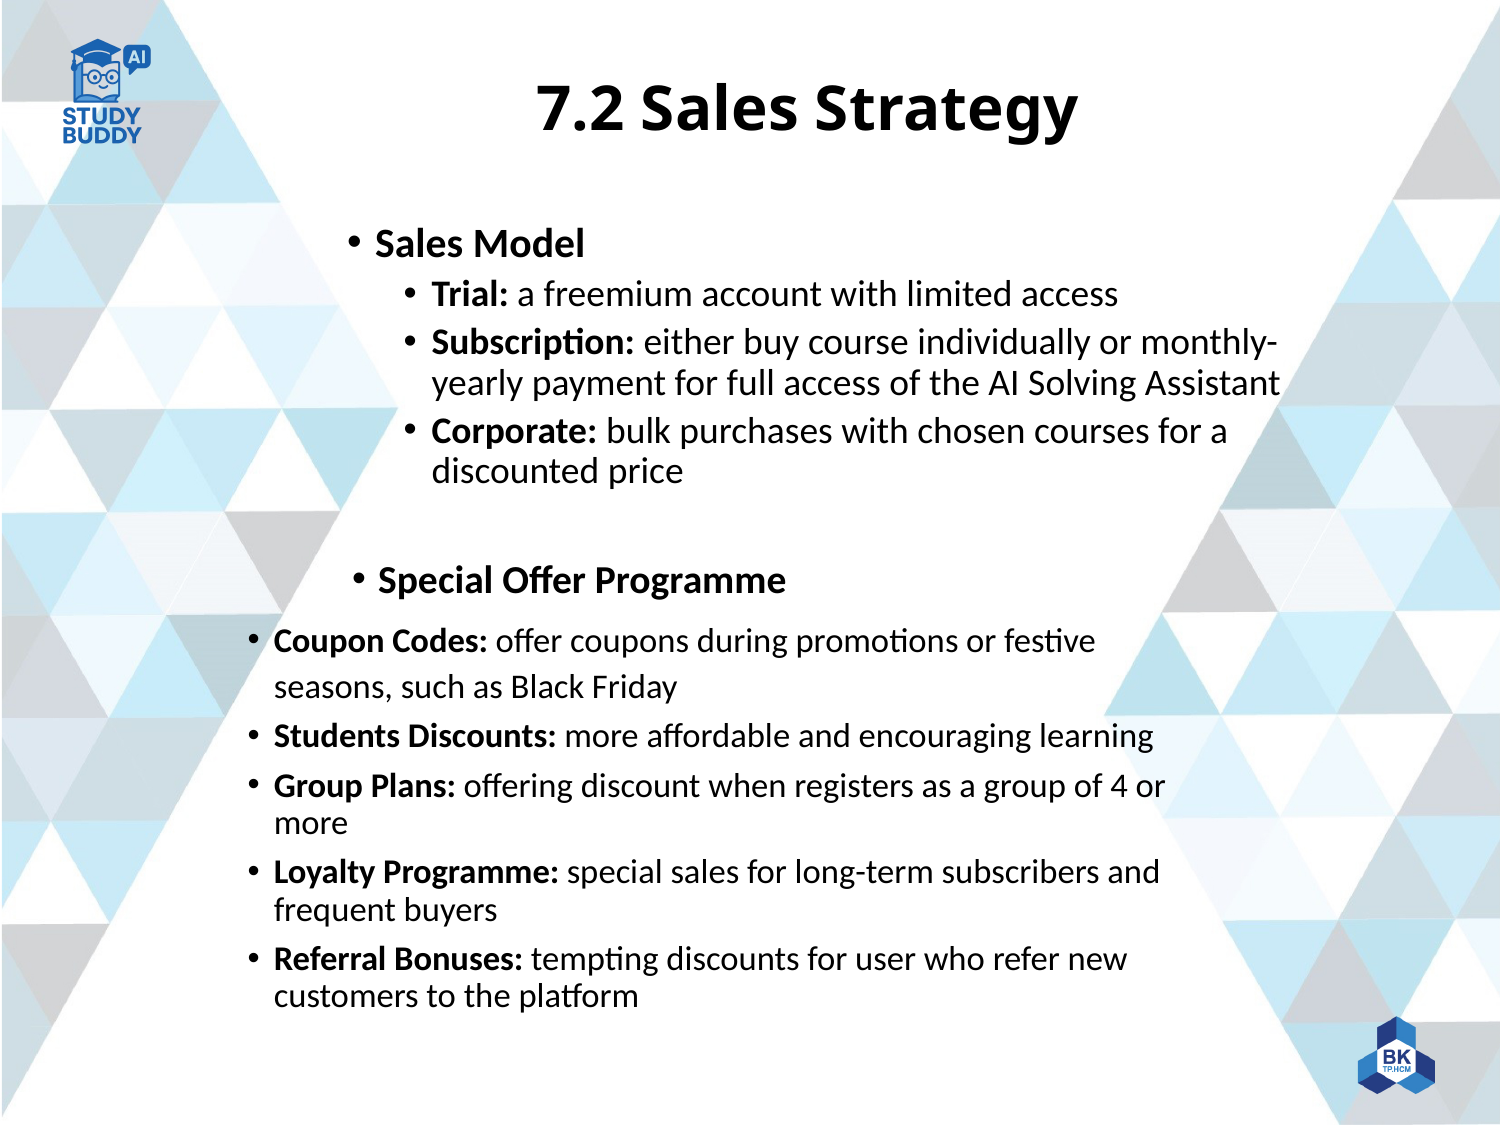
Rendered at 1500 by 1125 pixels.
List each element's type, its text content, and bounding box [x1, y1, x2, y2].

text_box Special Offer Programme Coupon Codes: offer coupons during promotions or festive seasons, such as Black Friday Students Discounts: more affordable and encouraging learning Group Plans: offering discount when registers as a group of 4 or more Loyalty Programme: special sales for long-term subscribers and frequent buyers Referral Bonuses: tempting discounts for user who refer new customers to the platform [232, 542, 1217, 1028]
text_box Sales Model Trial: a freemium account with limited access Subscription: either buy course individually or monthly-yearly payment for full access of the AI Solving Assistant Corporate: bulk purchases with chosen courses for a discounted price [332, 213, 1301, 554]
picture [0, 0, 1500, 1125]
title 7.2 Sales Strategy [521, 39, 1112, 182]
